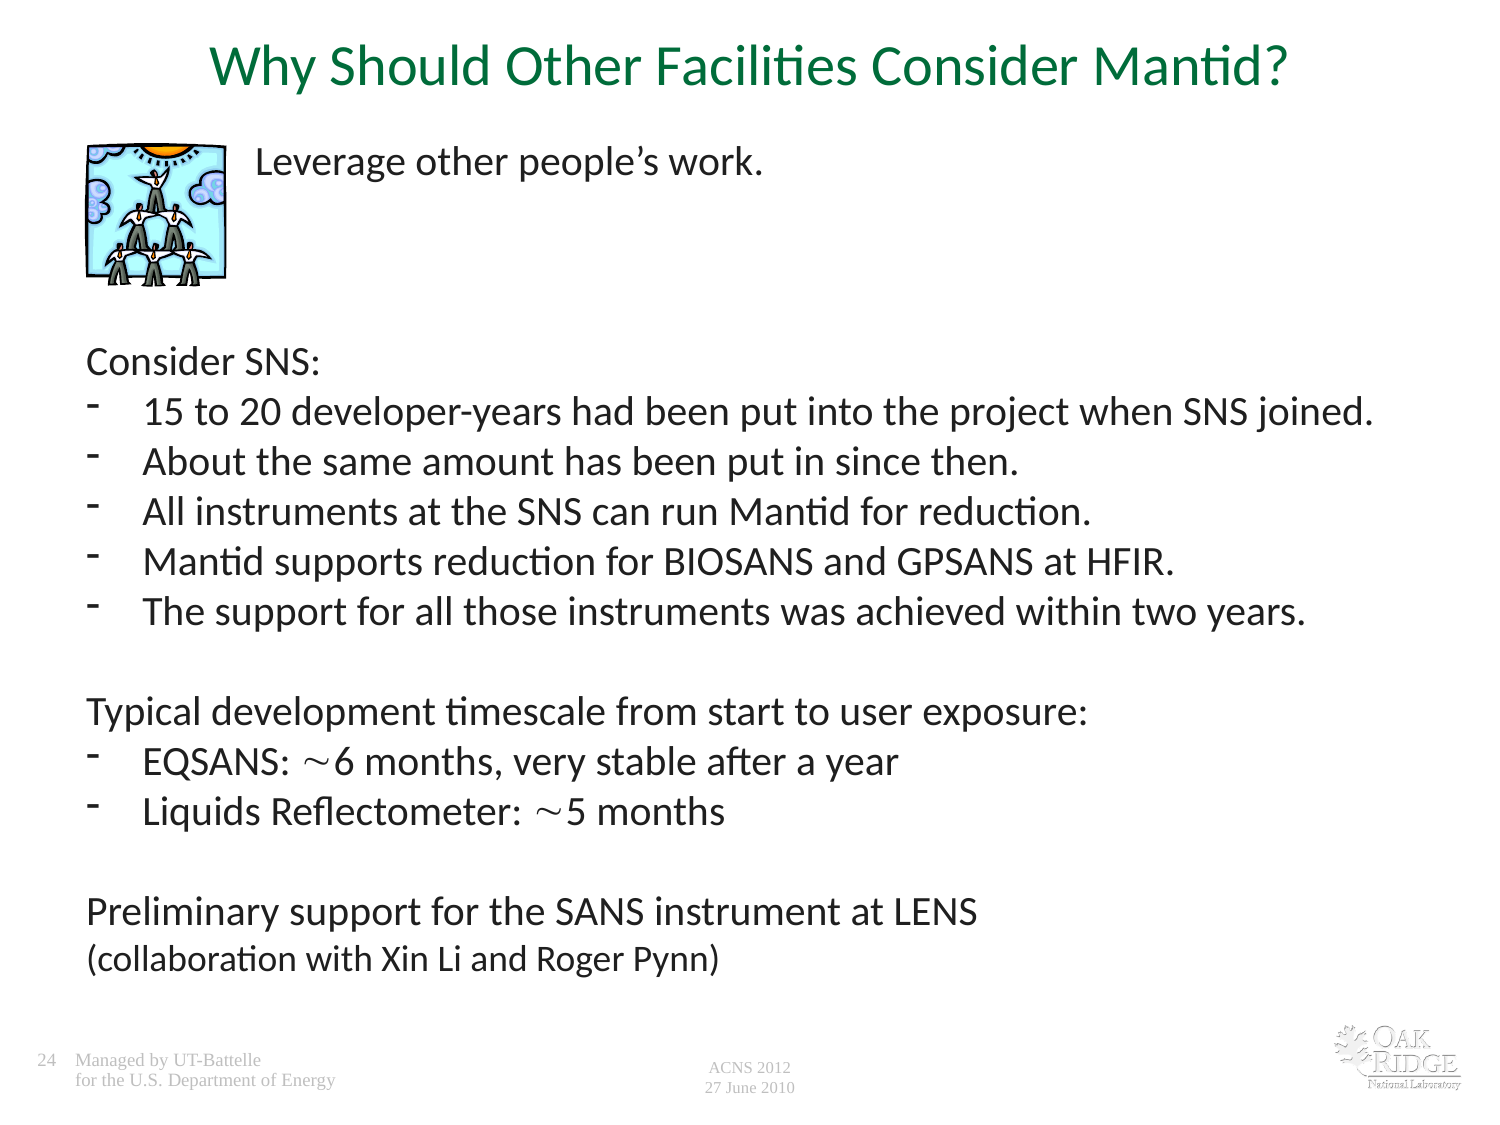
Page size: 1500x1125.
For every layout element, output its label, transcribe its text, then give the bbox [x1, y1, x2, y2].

text_box Leverage other people’s work. Consider SNS: 15 to 20 developer-years had been put into the project when SNS joined. About the same amount has been put in since then. All instruments at the SNS can run Mantid for reduction. Mantid supports reduction for BIOSANS and GPSANS at HFIR. The support for all those instruments was achieved within two years. Typical development timescale from start to user exposure: EQSANS: 6 months, very stable after a year Liquids Reflectometer: 5 months Preliminary support for the SANS instrument at LENS (collaboration with Xin Li and Roger Pynn) [71, 126, 1443, 987]
picture [1325, 1019, 1472, 1095]
picture [81, 140, 230, 290]
title Why Should Other Facilities Consider Mantid? [74, 30, 1426, 107]
